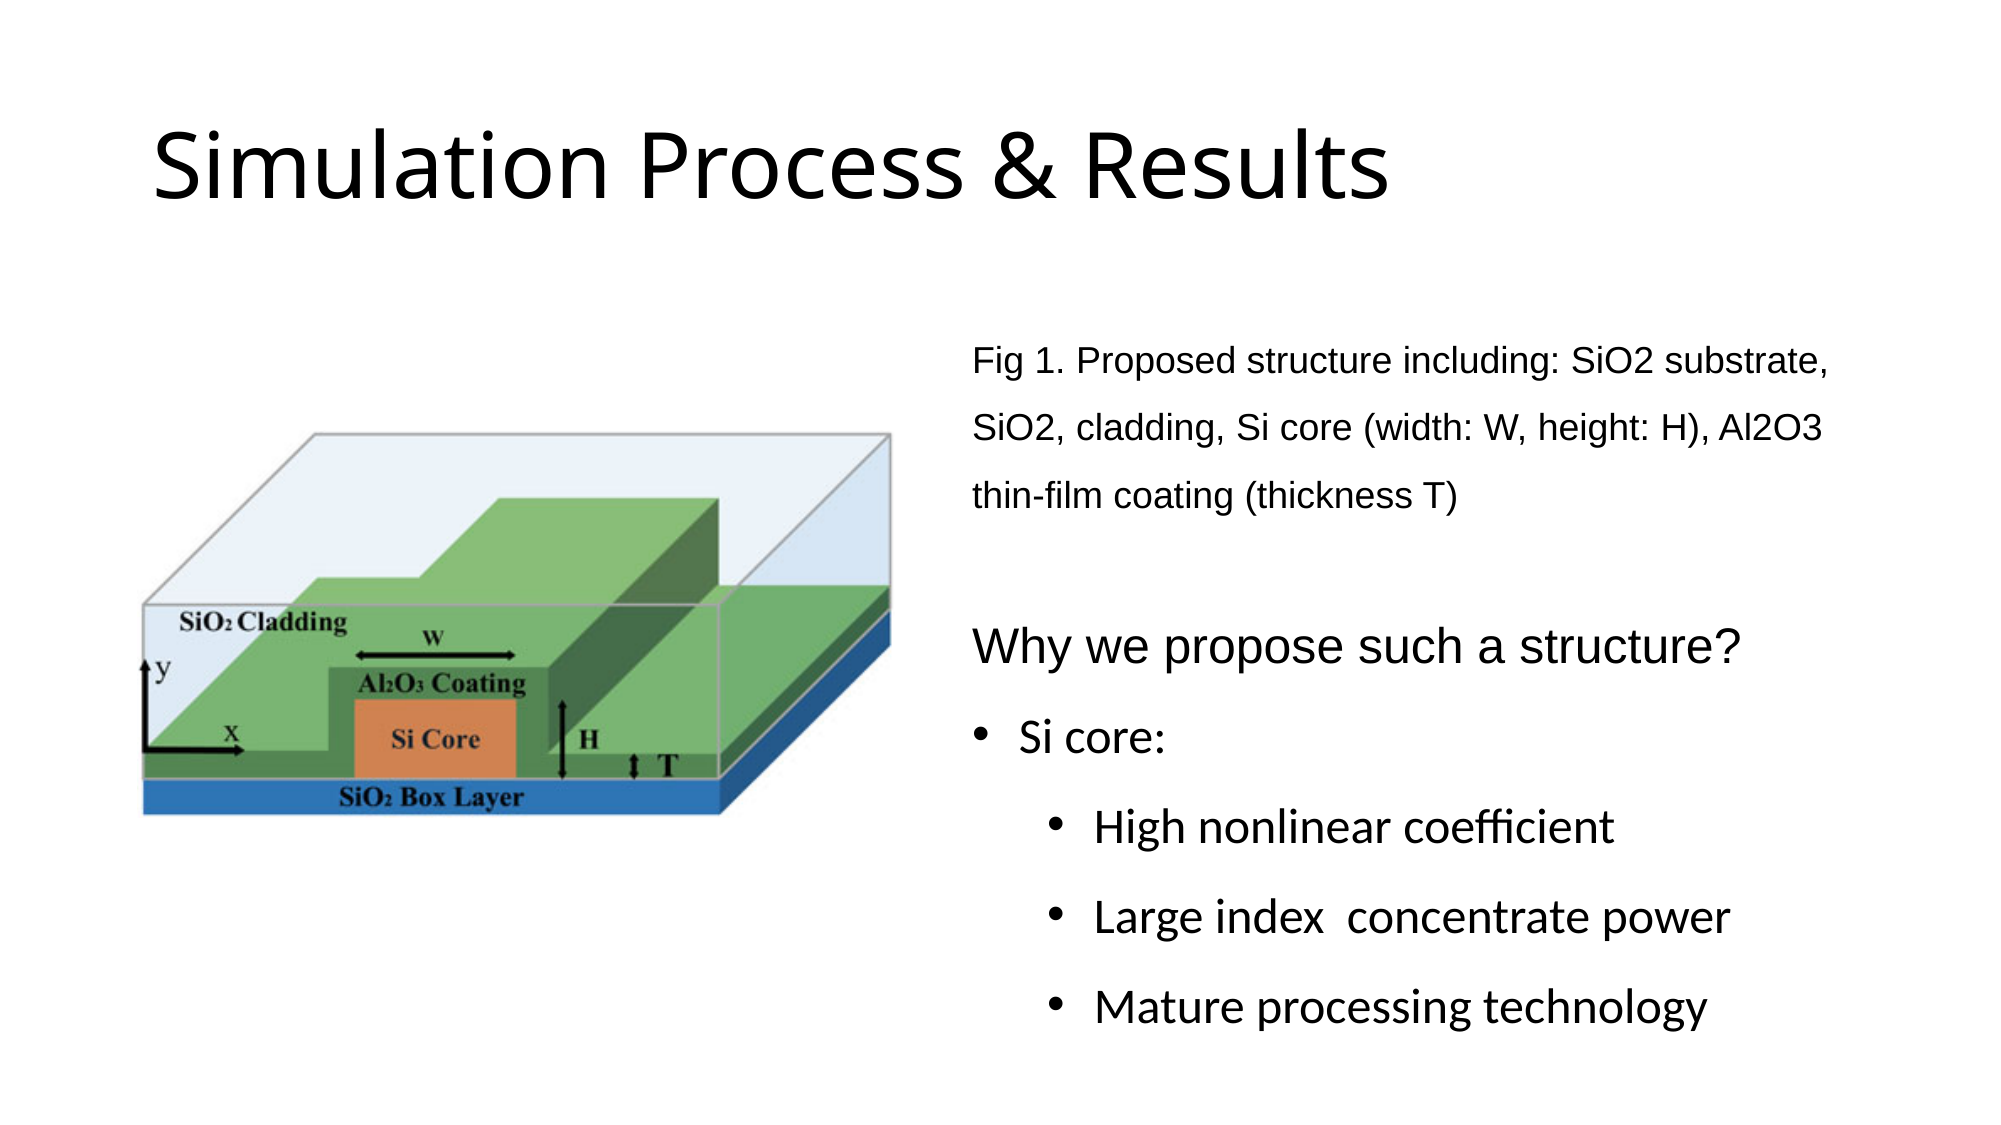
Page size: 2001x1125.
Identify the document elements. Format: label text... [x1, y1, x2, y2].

title Simulation Process & Results [137, 59, 1863, 278]
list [137, 430, 895, 818]
